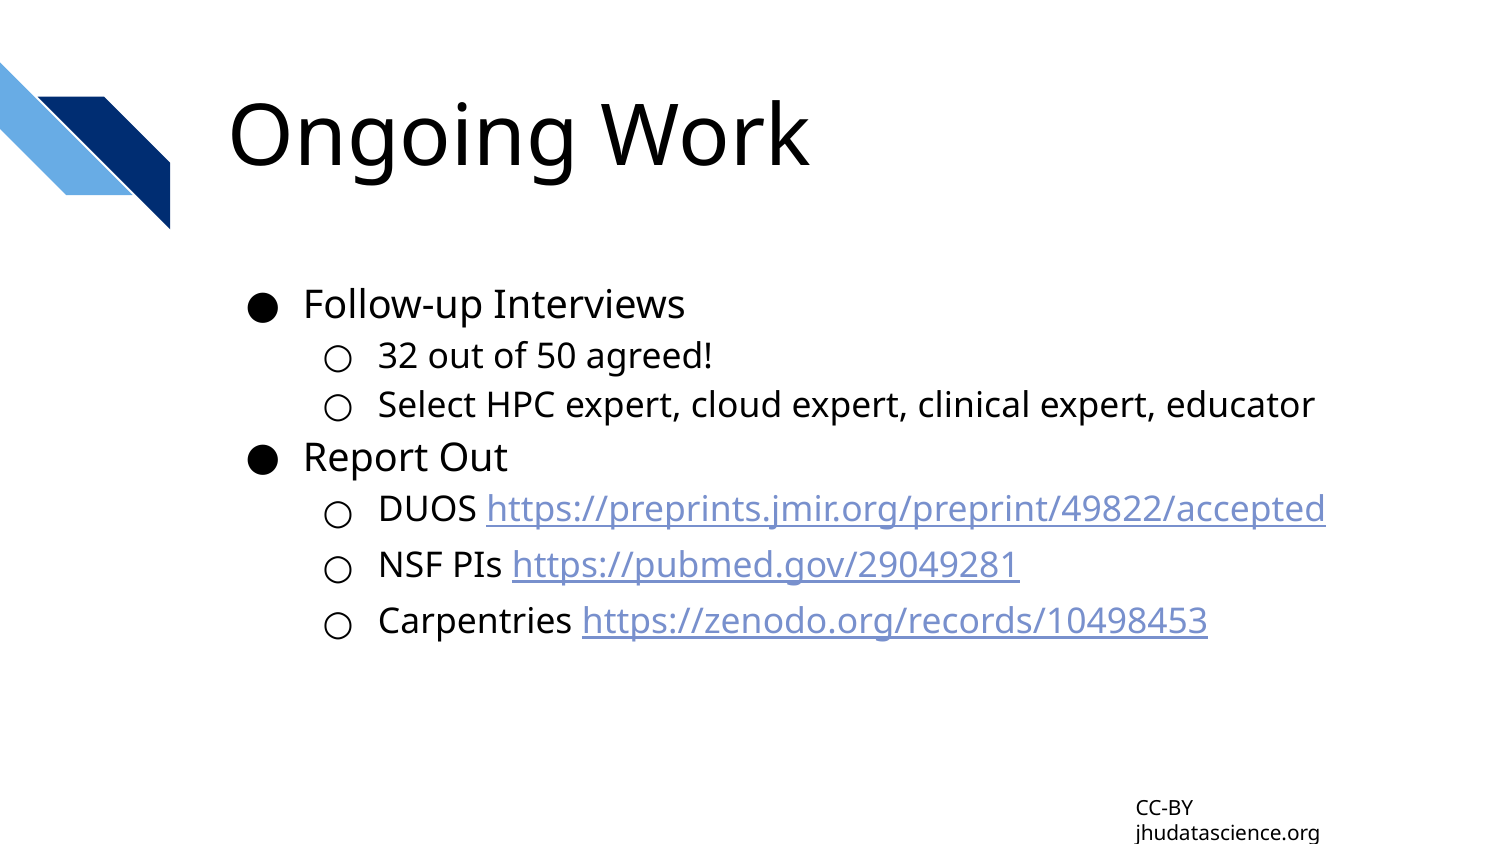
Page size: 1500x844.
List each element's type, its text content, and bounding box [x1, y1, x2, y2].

title Ongoing Work [212, 64, 1480, 215]
list Follow-up Interviews 32 out of 50 agreed! Select HPC expert, cloud expert, clinical expert, educator Report Out DUOS https://preprints.jmir.org/preprint/49822/accepted NSF PIs https://pubmed.gov/29049281 Carpentries https://zenodo.org/records/10498453 [212, 257, 1368, 735]
